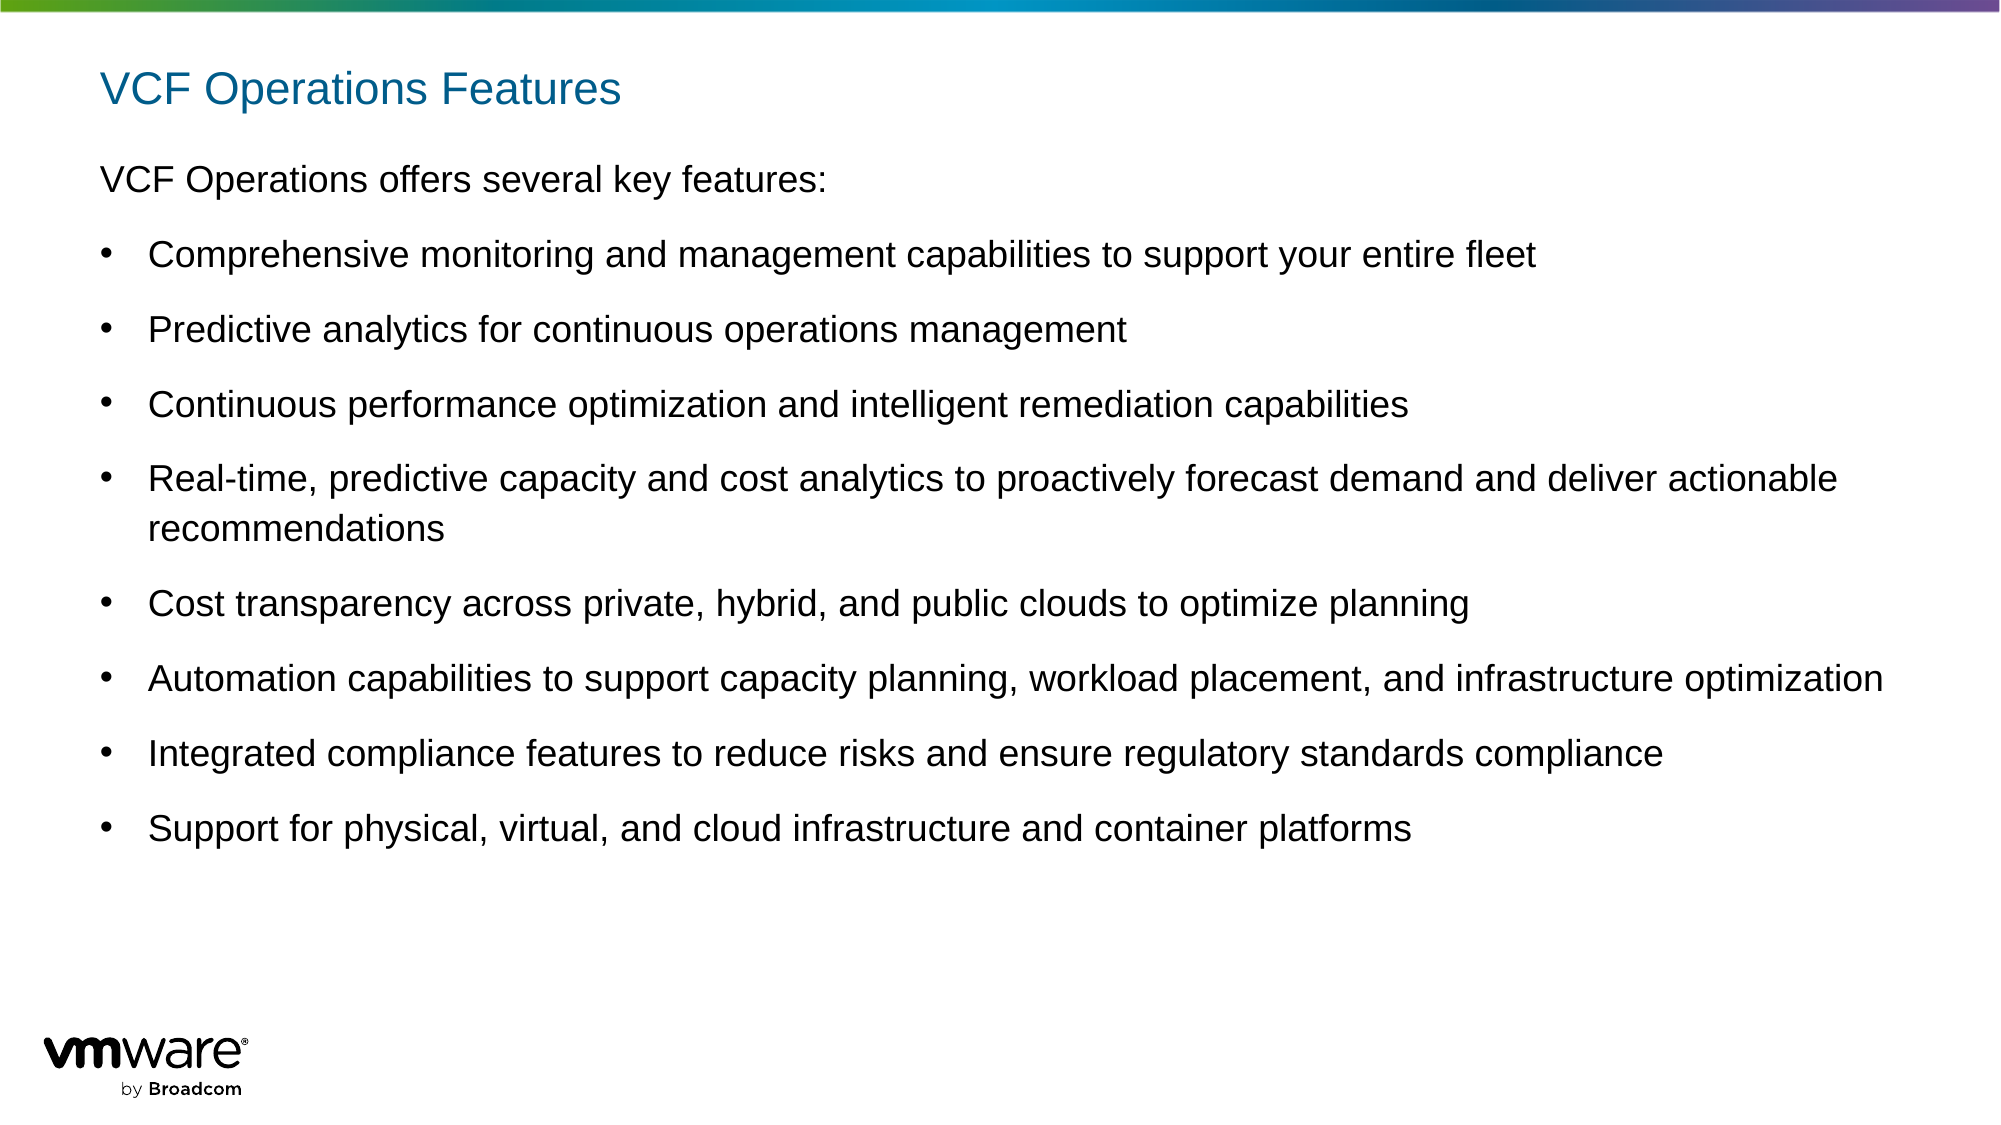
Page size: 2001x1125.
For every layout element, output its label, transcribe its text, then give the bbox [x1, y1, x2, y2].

list VCF Operations offers several key features: Comprehensive monitoring and management capabilities to support your entire fleet Predictive analytics for continuous operations management Continuous performance optimization and intelligent remediation capabilities Real-time, predictive capacity and cost analytics to proactively forecast demand and deliver actionable recommendations Cost transparency across private, hybrid, and public clouds to optimize planning Automation capabilities to support capacity planning, workload placement, and infrastructure optimization Integrated compliance features to reduce risks and ensure regulatory standards compliance Support for physical, virtual, and cloud infrastructure and container platforms [99, 149, 1900, 1012]
picture [0, 0, 2000, 30]
title VCF Operations Features [99, 54, 1900, 113]
